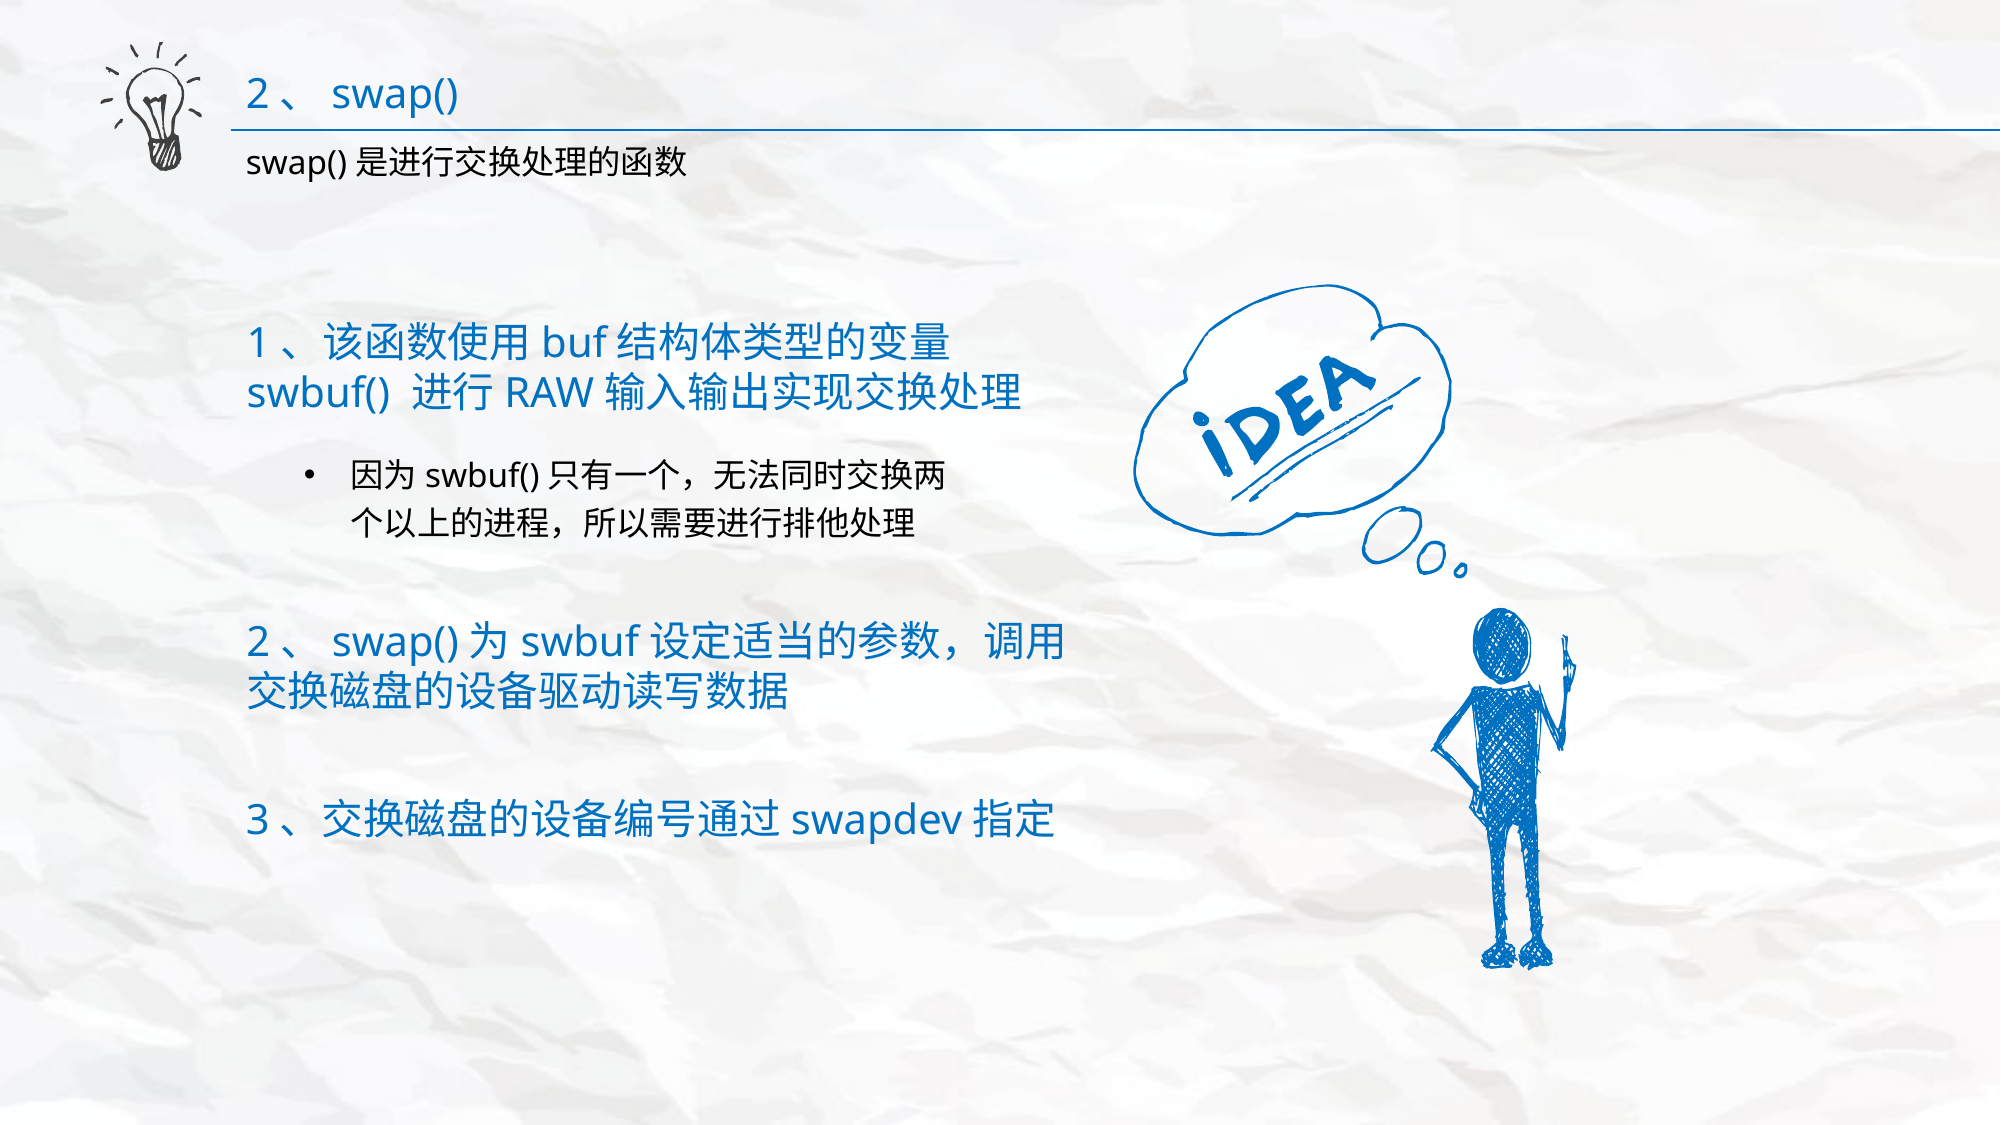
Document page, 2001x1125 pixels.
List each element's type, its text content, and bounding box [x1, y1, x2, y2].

picture [0, 0, 2000, 1125]
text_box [100, 41, 203, 172]
text_box swap()是进行交换处理的函数 [231, 133, 1113, 189]
text_box 2、swap() [231, 59, 722, 125]
text_box 3、交换磁盘的设备编号通过swapdev指定 [231, 785, 1083, 850]
text_box 2、swap()为swbuf设定适当的参数，调用交换磁盘的设备驱动读写数据 [231, 606, 1084, 722]
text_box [231, 308, 1083, 545]
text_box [1132, 283, 1577, 971]
